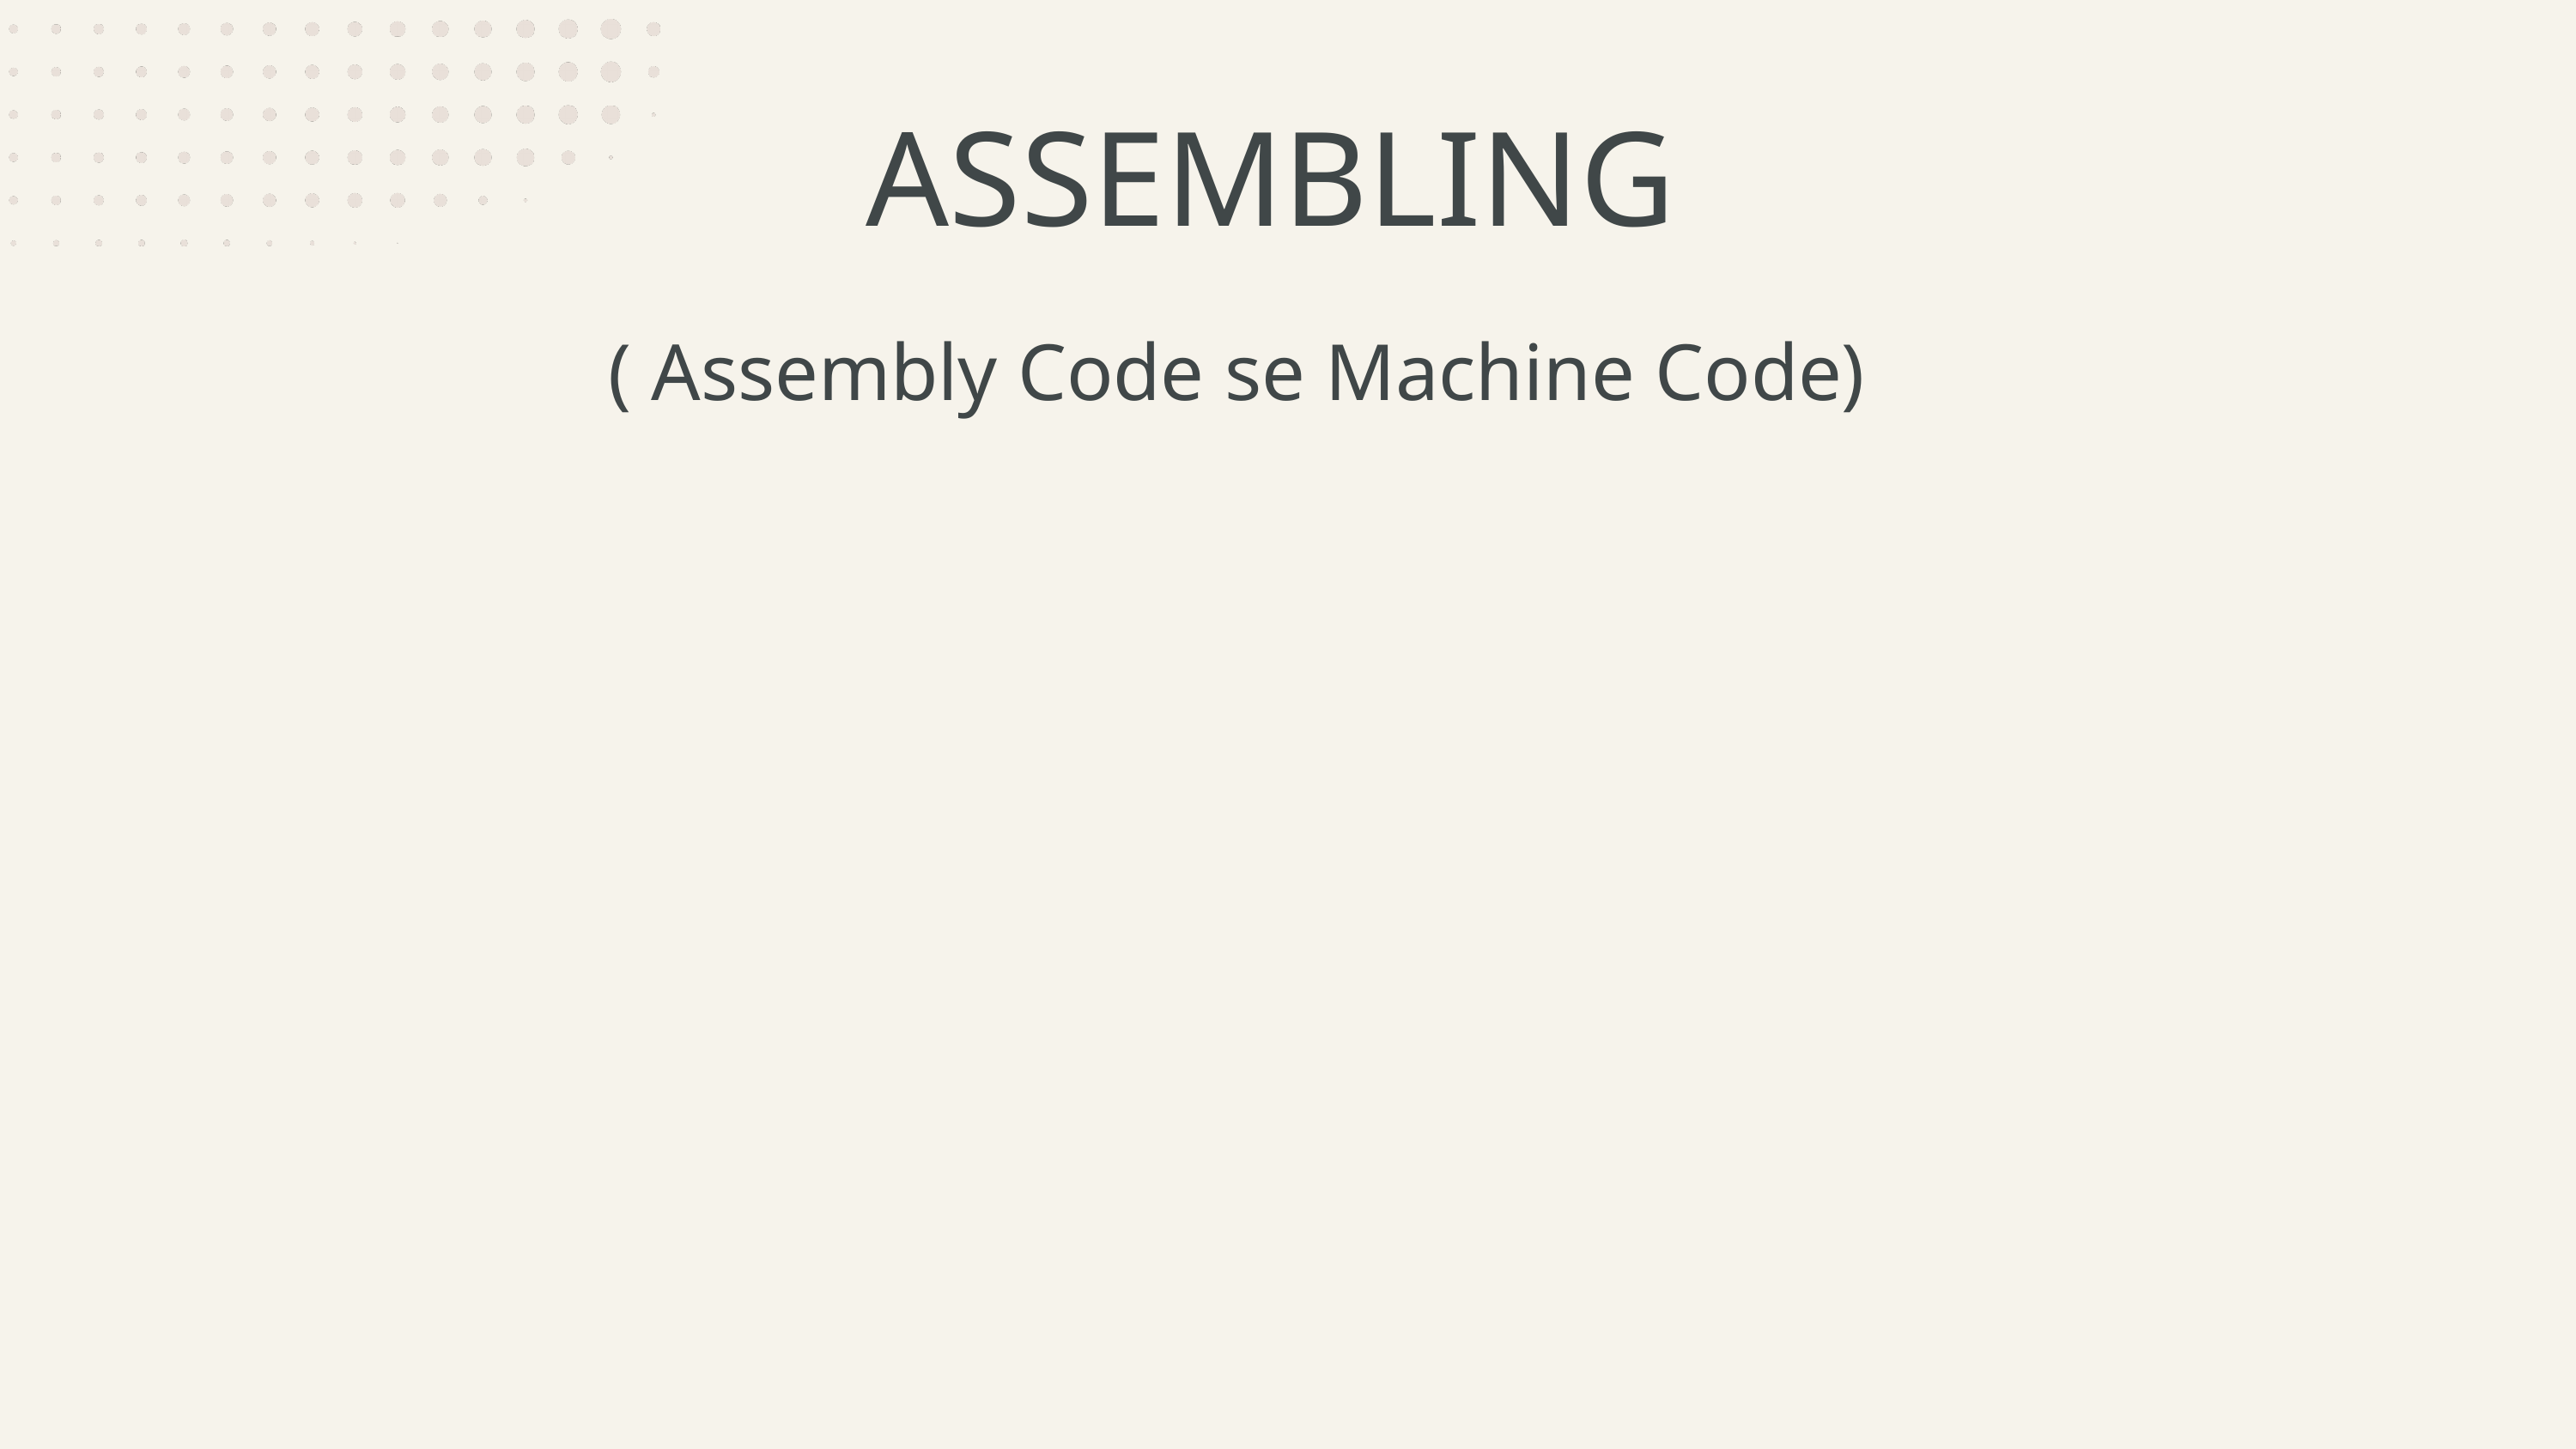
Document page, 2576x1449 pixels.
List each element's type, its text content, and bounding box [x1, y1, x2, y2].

text_box ( Assembly Code se Machine Code) [608, 307, 1968, 416]
text_box ASSEMBLING [291, 70, 2285, 252]
text_box [0, 0, 660, 246]
